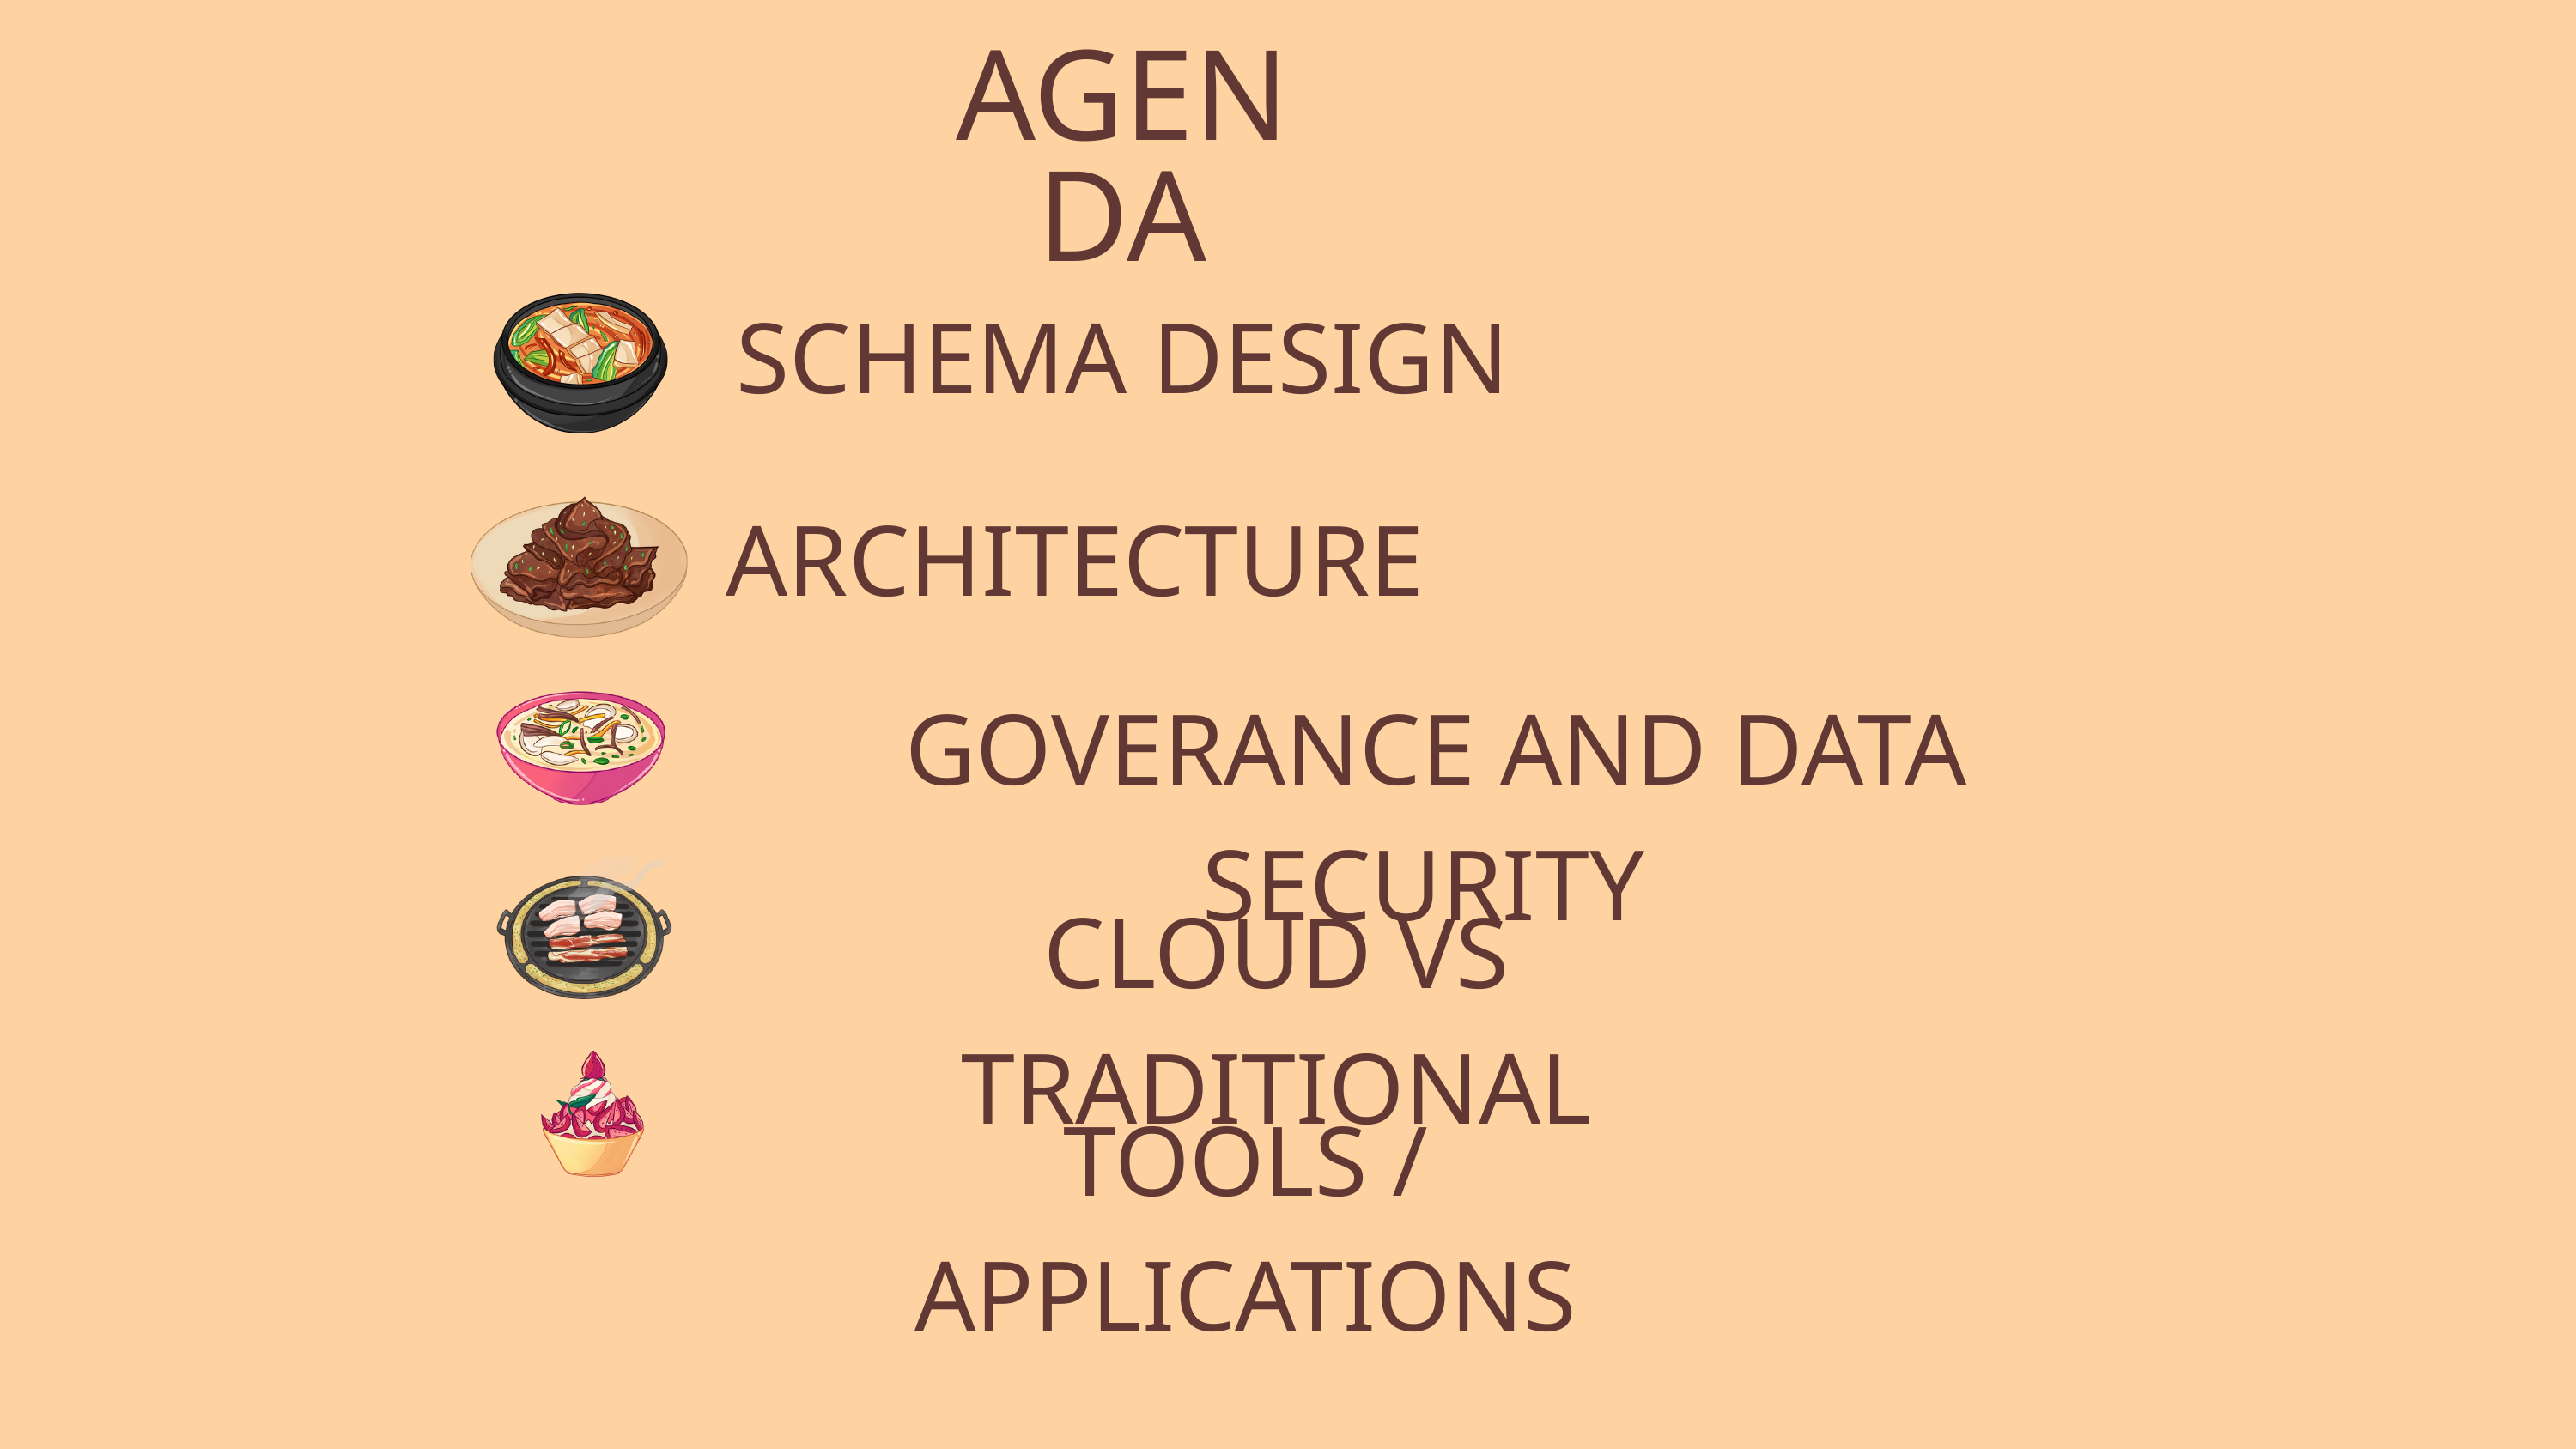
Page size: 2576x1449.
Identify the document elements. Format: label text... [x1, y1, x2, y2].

text_box SCHEMA DESIGN [486, 276, 1759, 413]
text_box ARCHITECTURE [579, 479, 1572, 616]
text_box TOOLS / APPLICATIONS [801, 1081, 1690, 1350]
text_box [541, 1051, 644, 1177]
text_box CLOUD VS TRADITIONAL [768, 871, 1786, 1144]
text_box [470, 496, 688, 638]
text_box [496, 691, 665, 805]
text_box [493, 413, 668, 433]
text_box GOVERANCE AND DATA SECURITY [741, 668, 2106, 941]
text_box [496, 857, 690, 999]
text_box AGENDA [915, 44, 1330, 276]
